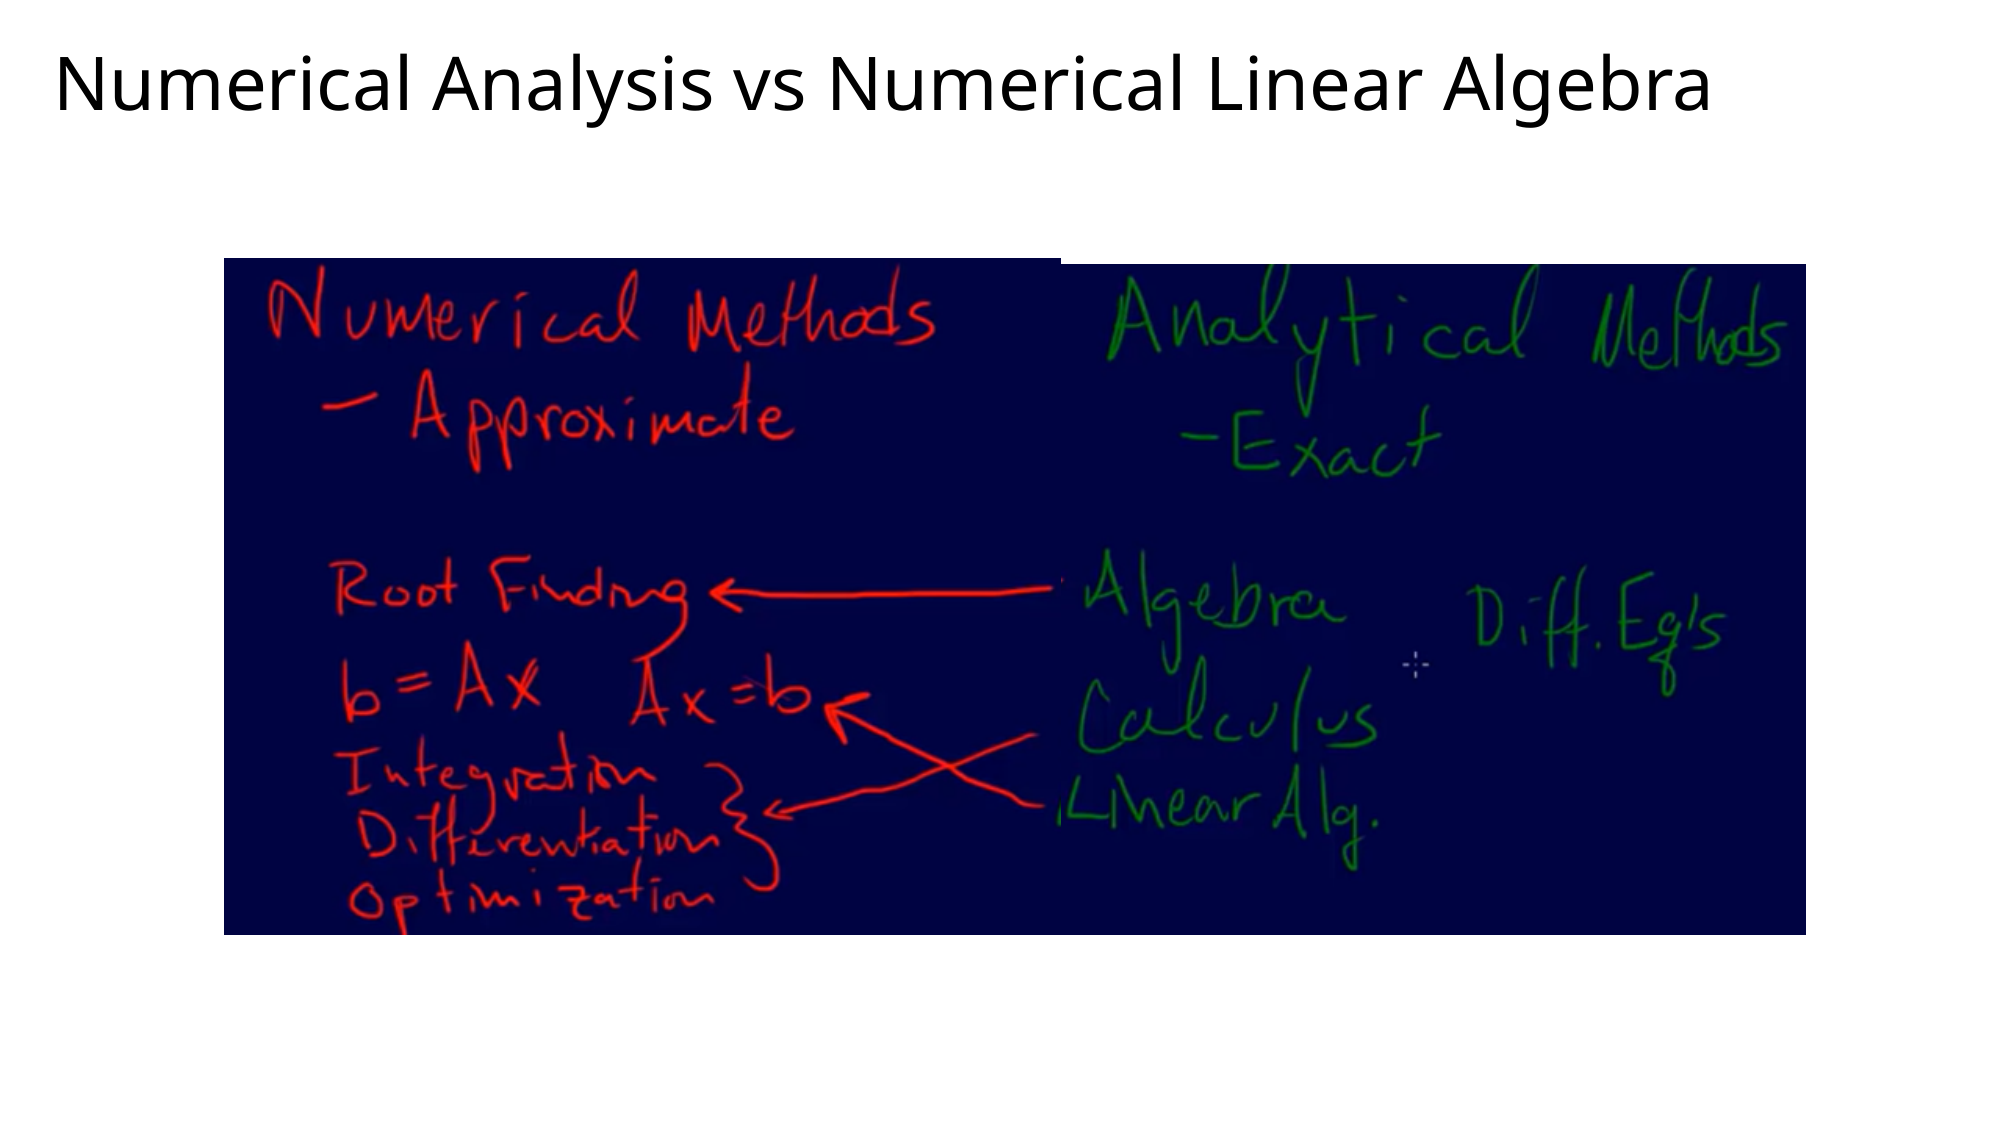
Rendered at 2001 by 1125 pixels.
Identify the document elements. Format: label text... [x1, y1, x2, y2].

picture [224, 258, 1806, 935]
title Numerical Analysis vs Numerical Linear Algebra [22, 37, 1748, 137]
